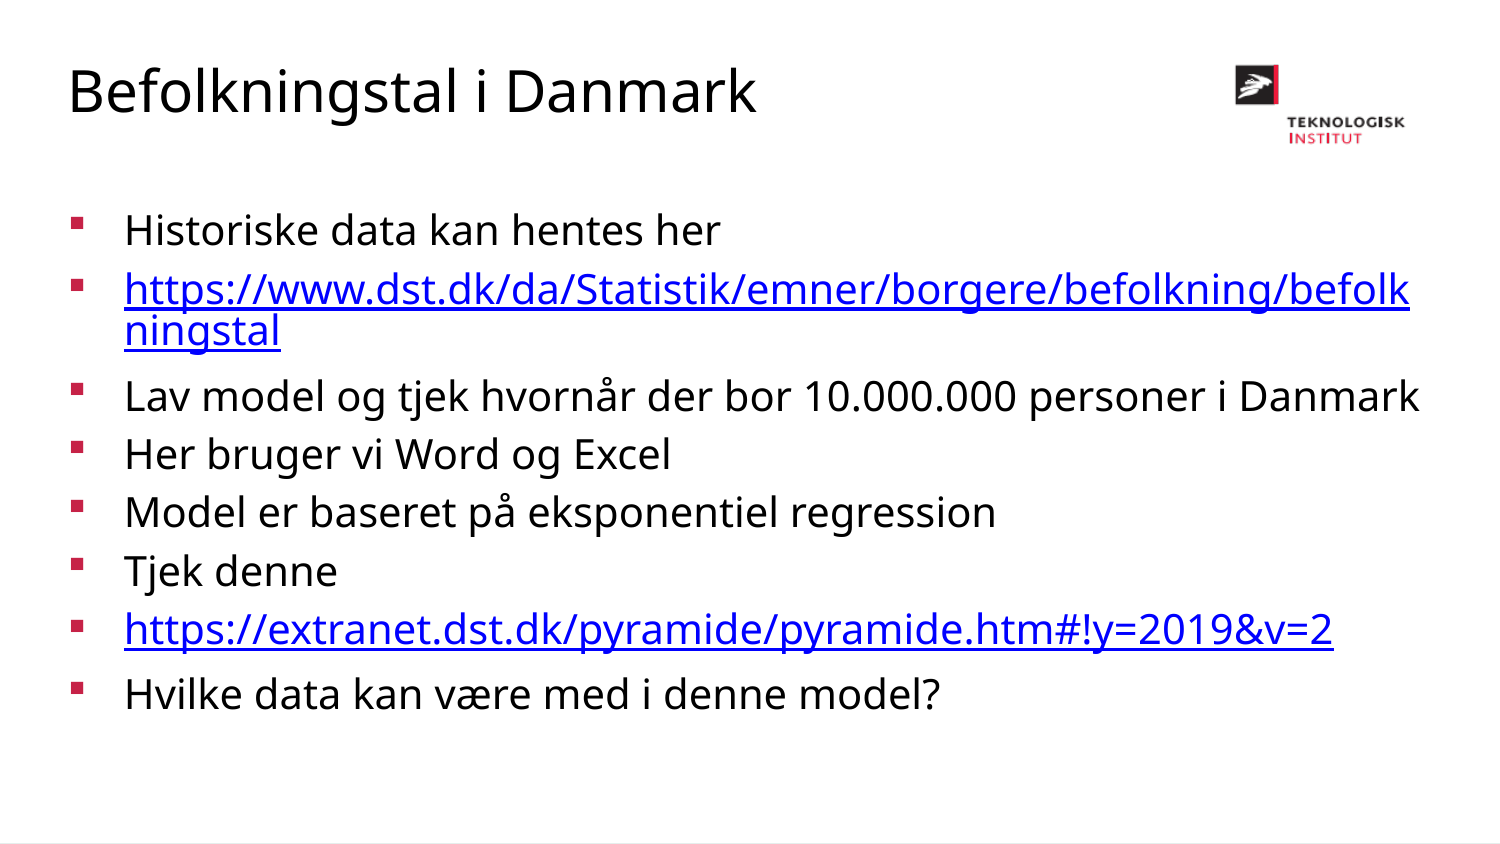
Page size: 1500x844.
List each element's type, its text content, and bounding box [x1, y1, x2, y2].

list Befolkningstal i Danmark [46, 33, 1204, 185]
list Historiske data kan hentes her https://www.dst.dk/da/Statistik/emner/borgere/befolkning/befolkningstal Lav model og tjek hvornår der bor 10.000.000 personer i Danmark Her bruger vi Word og Excel Model er baseret på eksponentiel regression Tjek denne https://extranet.dst.dk/pyramide/pyramide.htm#!y=2019&v=2 Hvilke data kan være med i denne model? [46, 183, 1447, 772]
